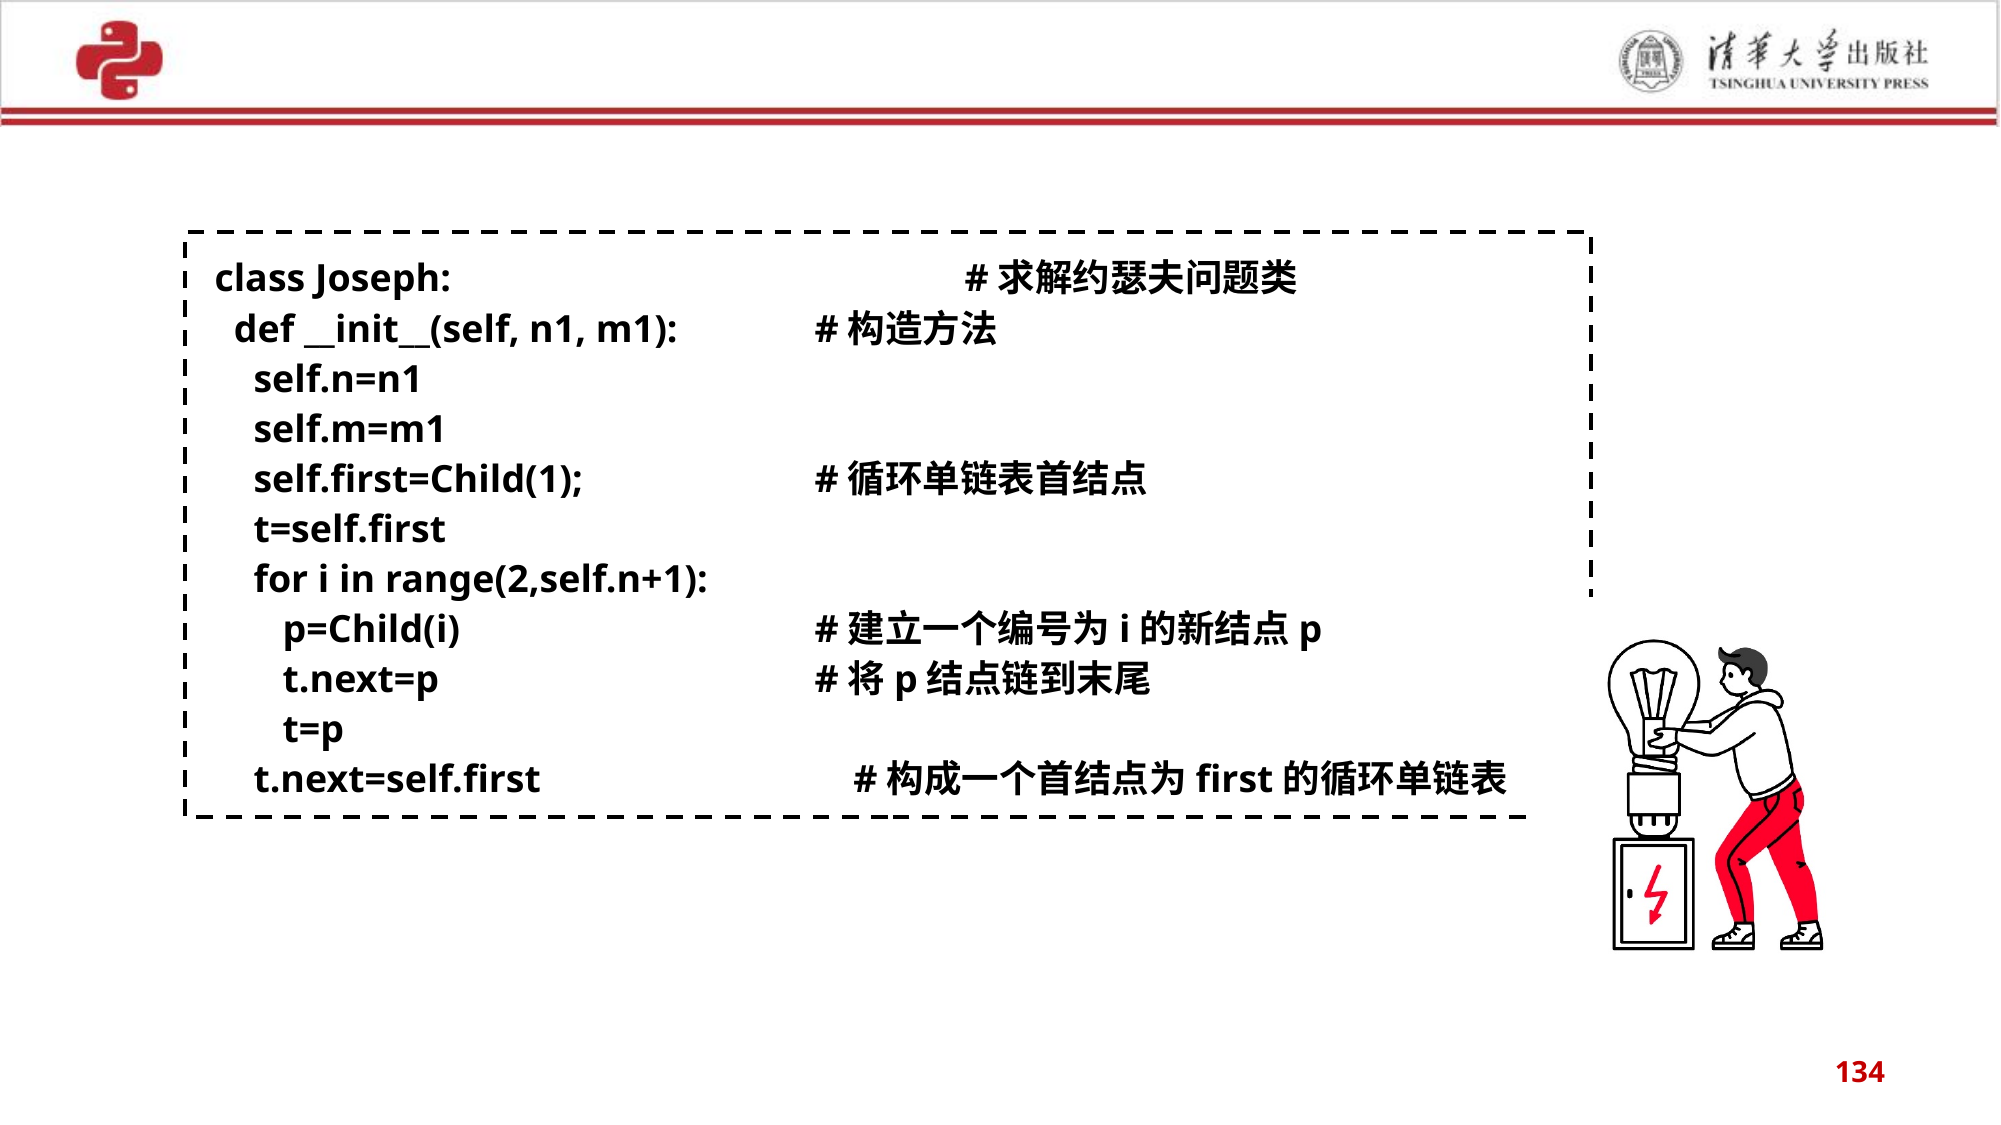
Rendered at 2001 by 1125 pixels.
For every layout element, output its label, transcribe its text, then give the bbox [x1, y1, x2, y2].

picture [1530, 597, 1890, 972]
text_box class Joseph: #求解约瑟夫问题类 def __init__(self, n1, m1): #构造方法 self.n=n1 self.m=m1 self.first=Child(1); #循环单链表首结点 t=self.first for i in range(2,self.n+1): p=Child(i) #建立一个编号为i的新结点p t.next=p #将p结点链到末尾 t=p t.next=self.first #构成一个首结点为first的循环单链表 [183, 230, 1593, 819]
picture [0, 0, 2000, 127]
slide_number 134 [1433, 1042, 1900, 1103]
